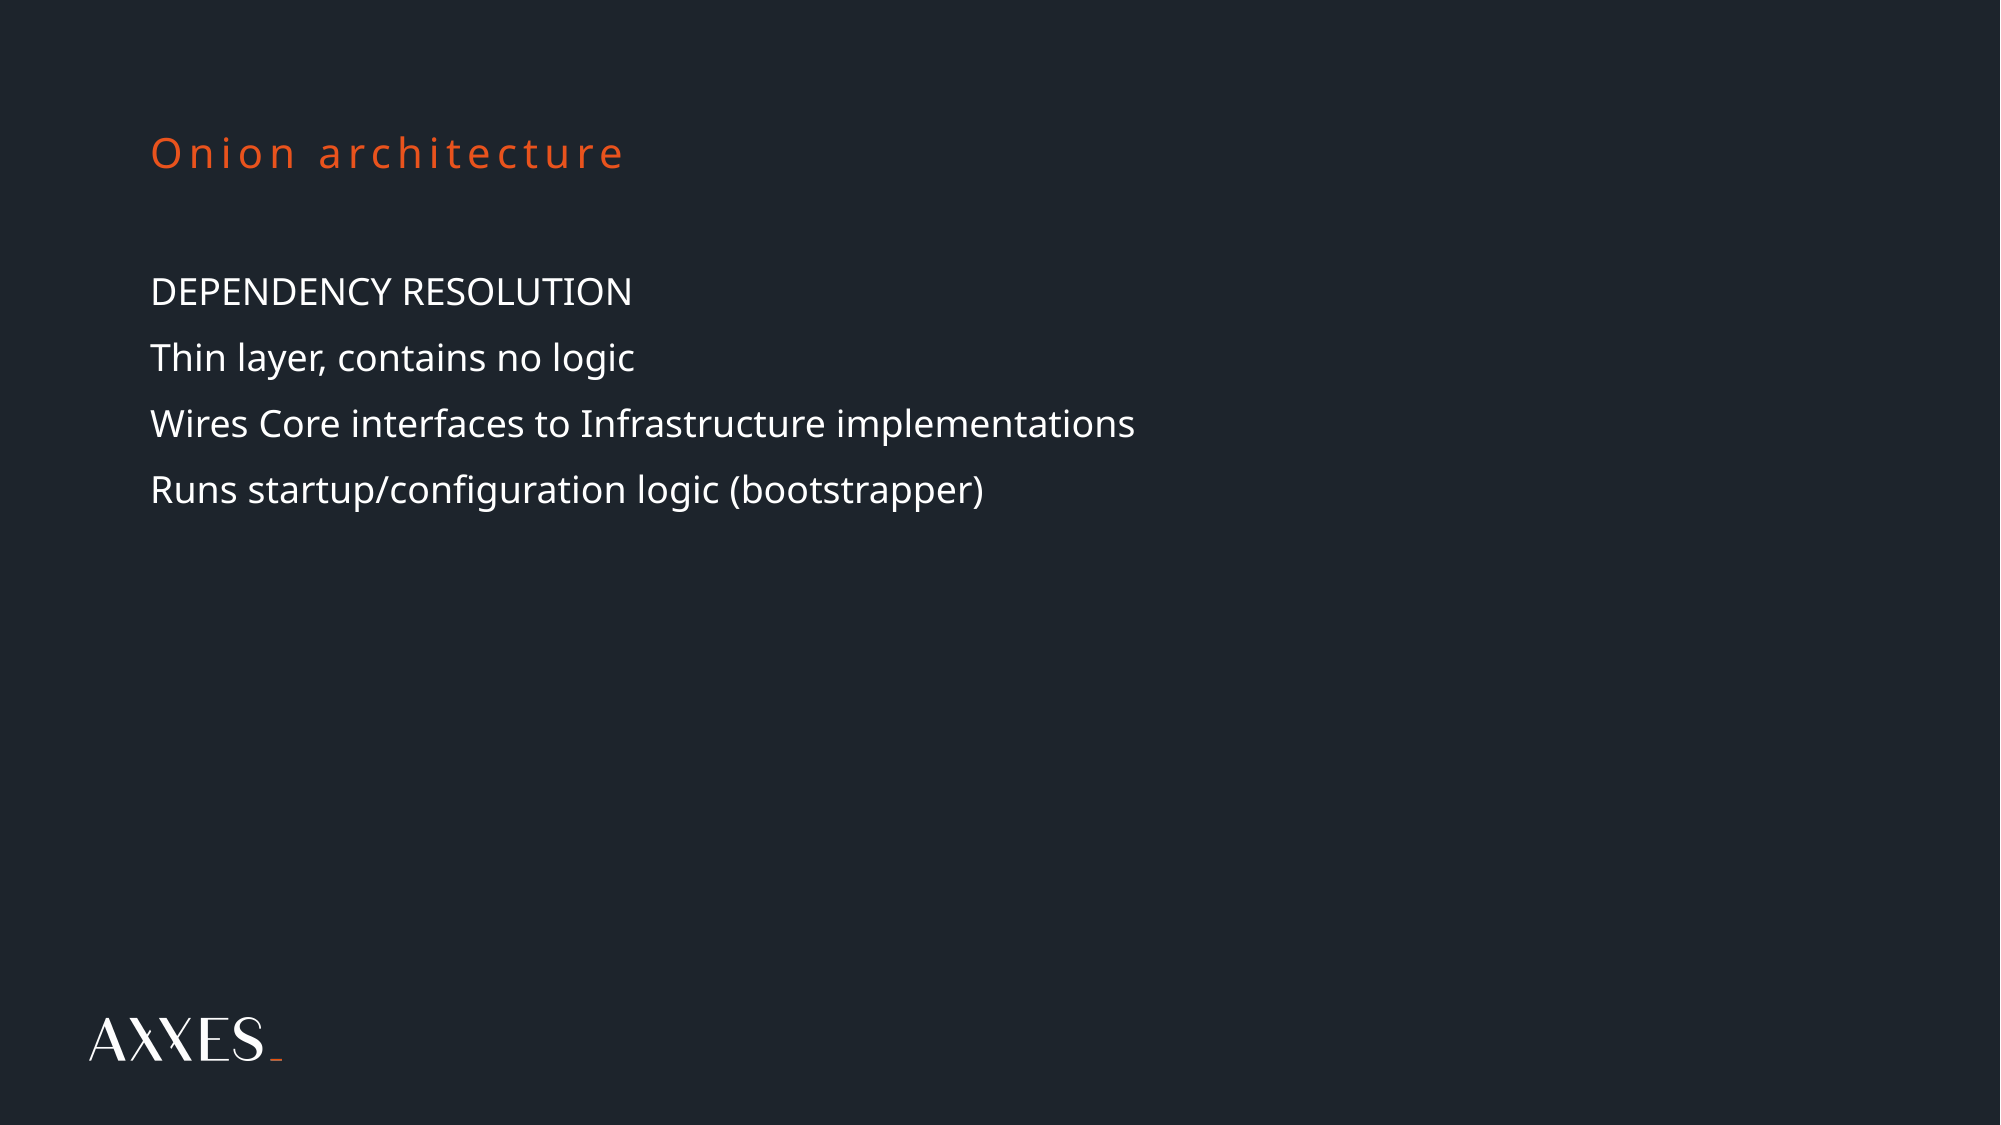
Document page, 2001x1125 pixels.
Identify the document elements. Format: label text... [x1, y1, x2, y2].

title Onion architecture [135, 113, 1210, 186]
picture [89, 1017, 282, 1061]
list DEPENDENCY RESOLUTION Thin layer, contains no logic​ Wires Core interfaces to Infrastructure implementations​ Runs startup/configuration logic (bootstrapper) [135, 260, 1858, 905]
